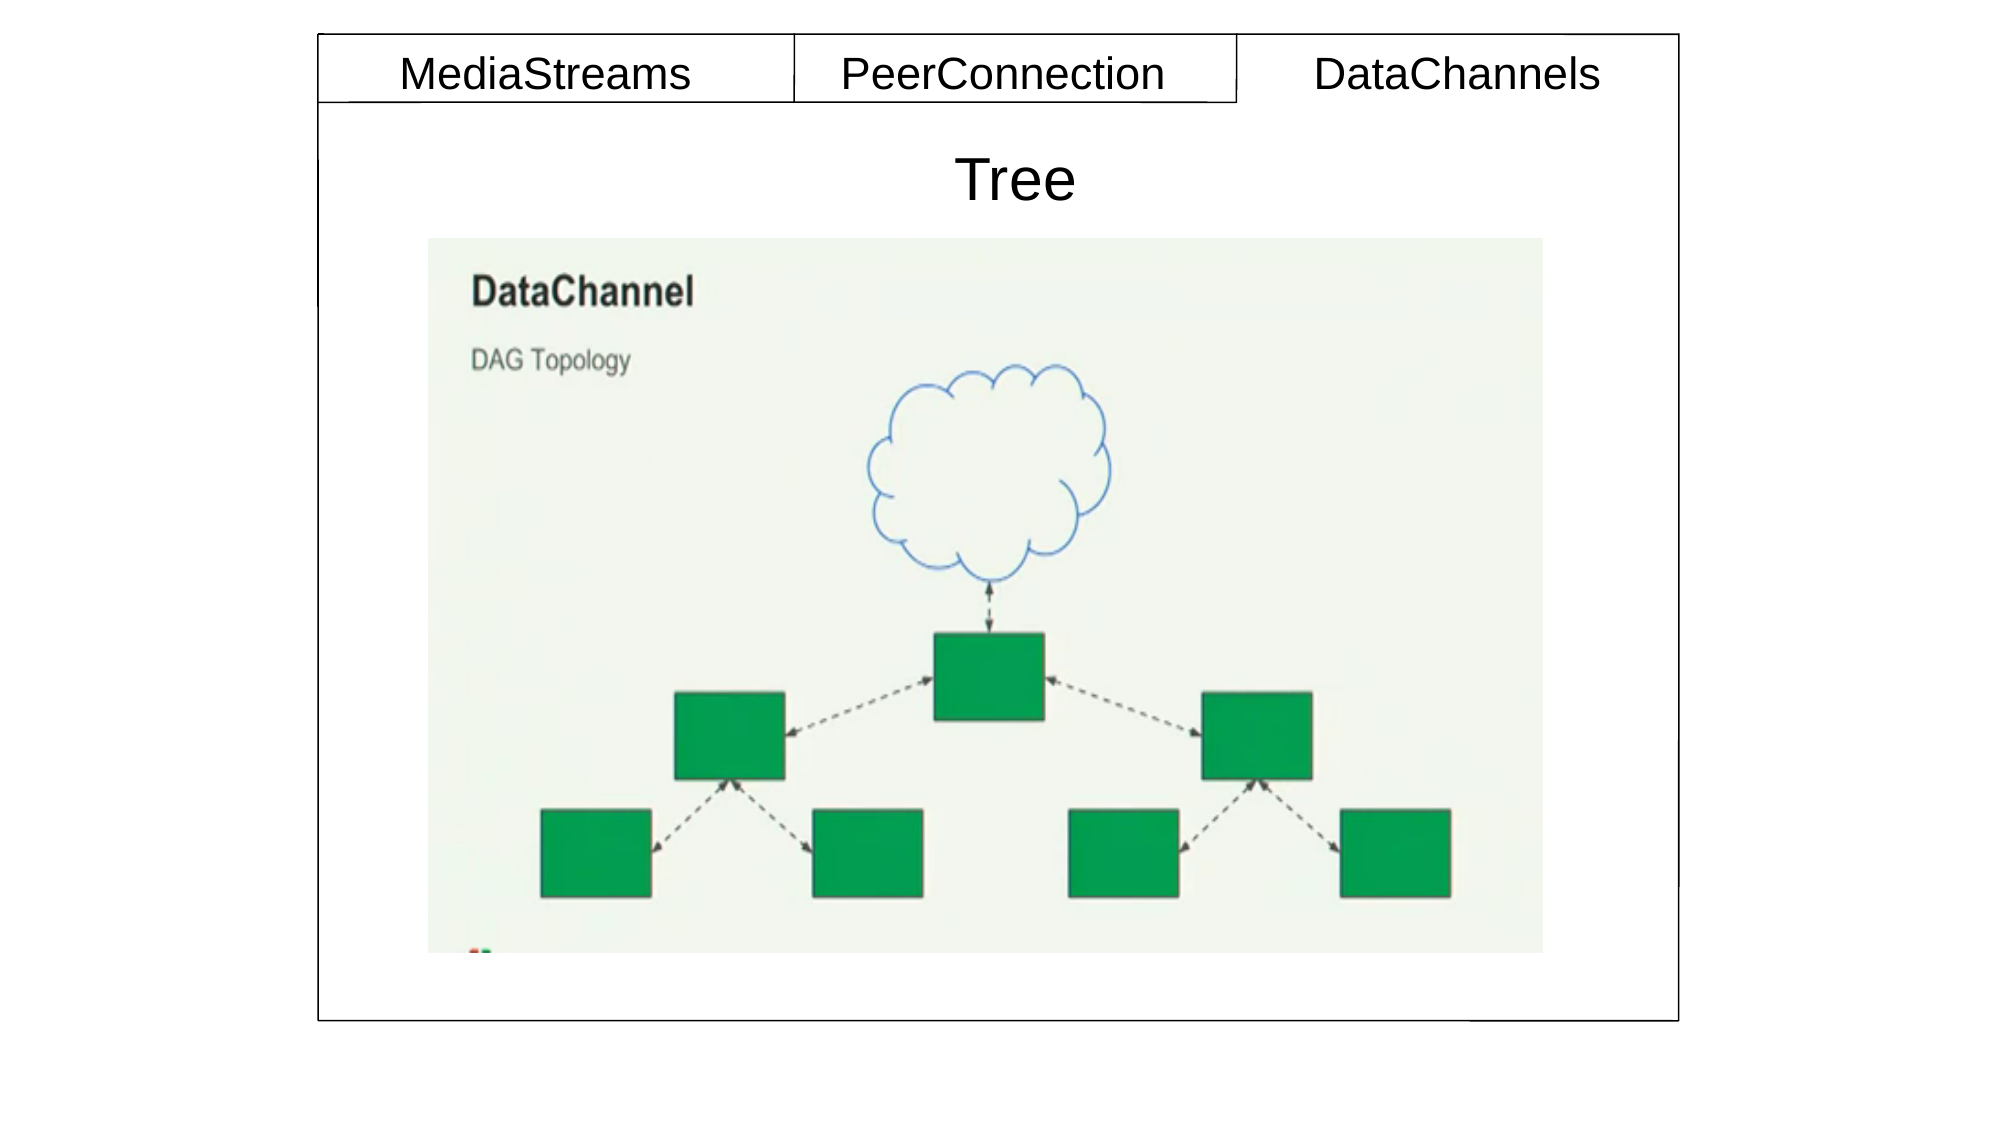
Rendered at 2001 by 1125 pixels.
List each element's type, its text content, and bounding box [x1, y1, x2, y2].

text_box MediaStreams [385, 35, 727, 98]
text_box DataChannels [1300, 35, 1678, 98]
text_box PeerConnection [827, 35, 1236, 98]
text_box Tree [352, 128, 1678, 231]
picture [428, 238, 1543, 953]
